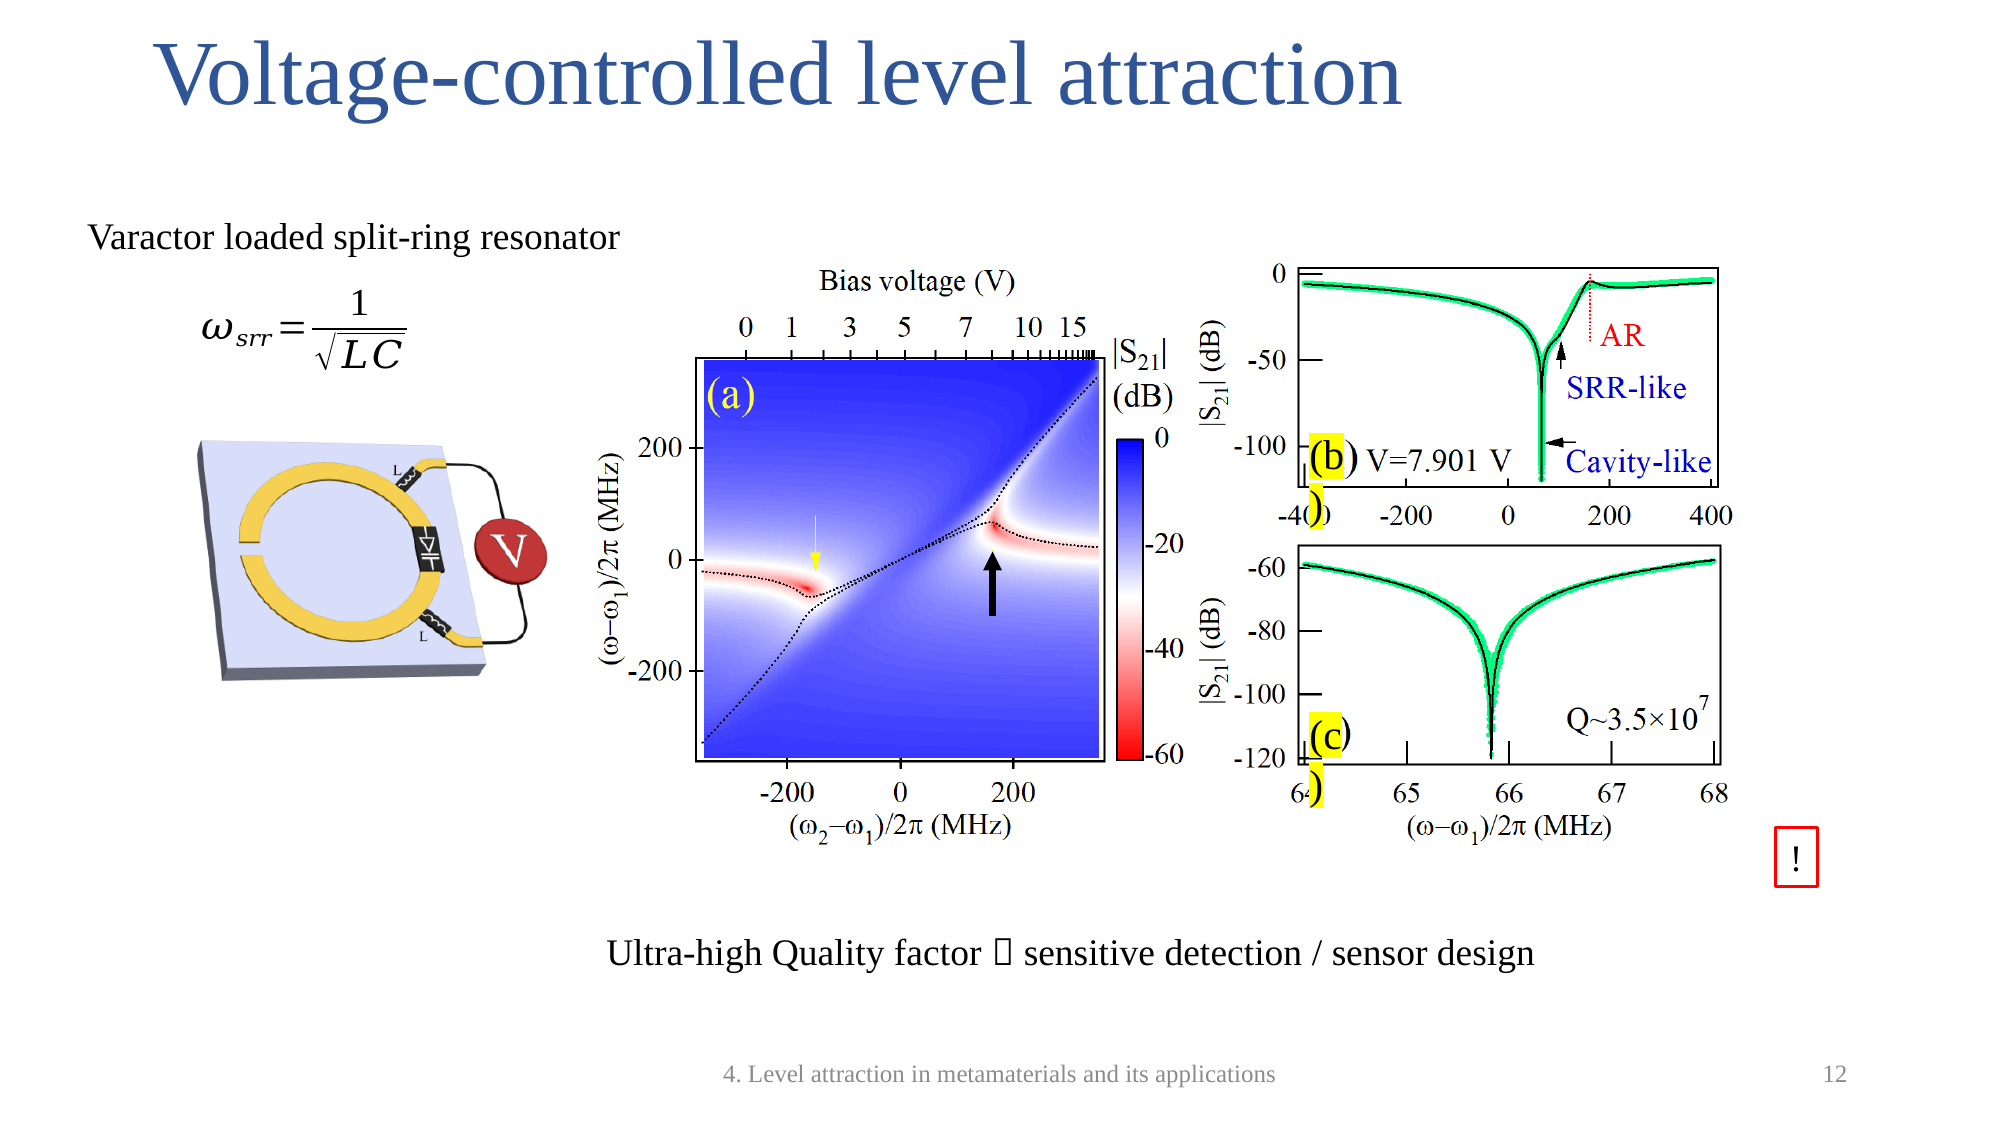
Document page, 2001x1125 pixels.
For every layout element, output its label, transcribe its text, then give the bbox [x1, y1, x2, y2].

text_box Varactor loaded split-ring resonator [72, 204, 636, 265]
title Voltage-controlled level attraction [137, 0, 1863, 150]
slide_number 12 [1412, 1042, 1863, 1103]
picture [185, 424, 554, 701]
text_box Ultra-high Quality factor  sensitive detection / sensor design [591, 920, 1551, 980]
footer 4. Level attraction in metamaterials and its applications [662, 1042, 1338, 1103]
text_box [580, 244, 1774, 856]
